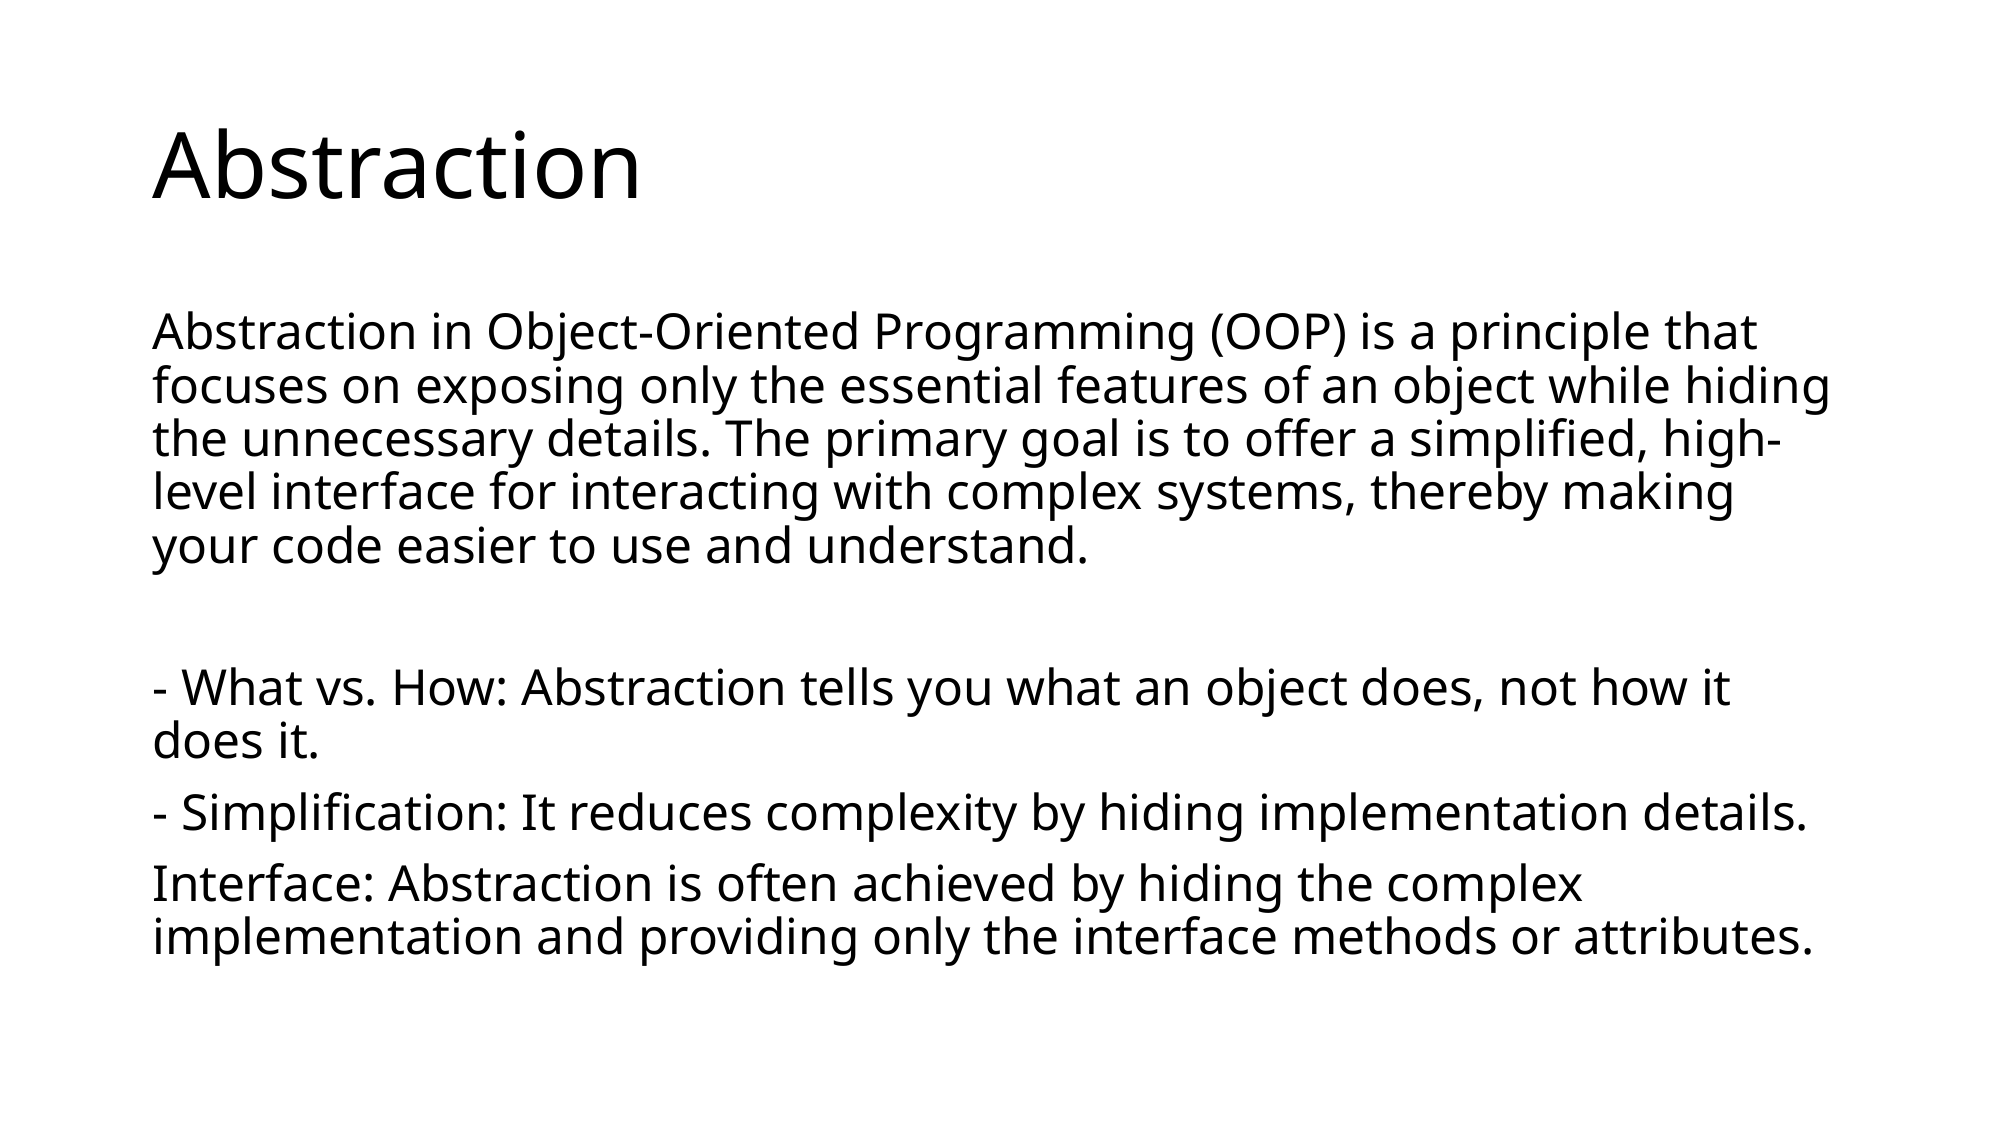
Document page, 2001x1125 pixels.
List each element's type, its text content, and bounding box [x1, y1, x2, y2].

title Abstraction [137, 59, 1863, 278]
list Abstraction in Object-Oriented Programming (OOP) is a principle that focuses on exposing only the essential features of an object while hiding the unnecessary details. The primary goal is to offer a simplified, high-level interface for interacting with complex systems, thereby making your code easier to use and understand. - What vs. How: Abstraction tells you what an object does, not how it does it. - Simplification: It reduces complexity by hiding implementation details. Interface: Abstraction is often achieved by hiding the complex implementation and providing only the interface methods or attributes. [137, 299, 1863, 1014]
